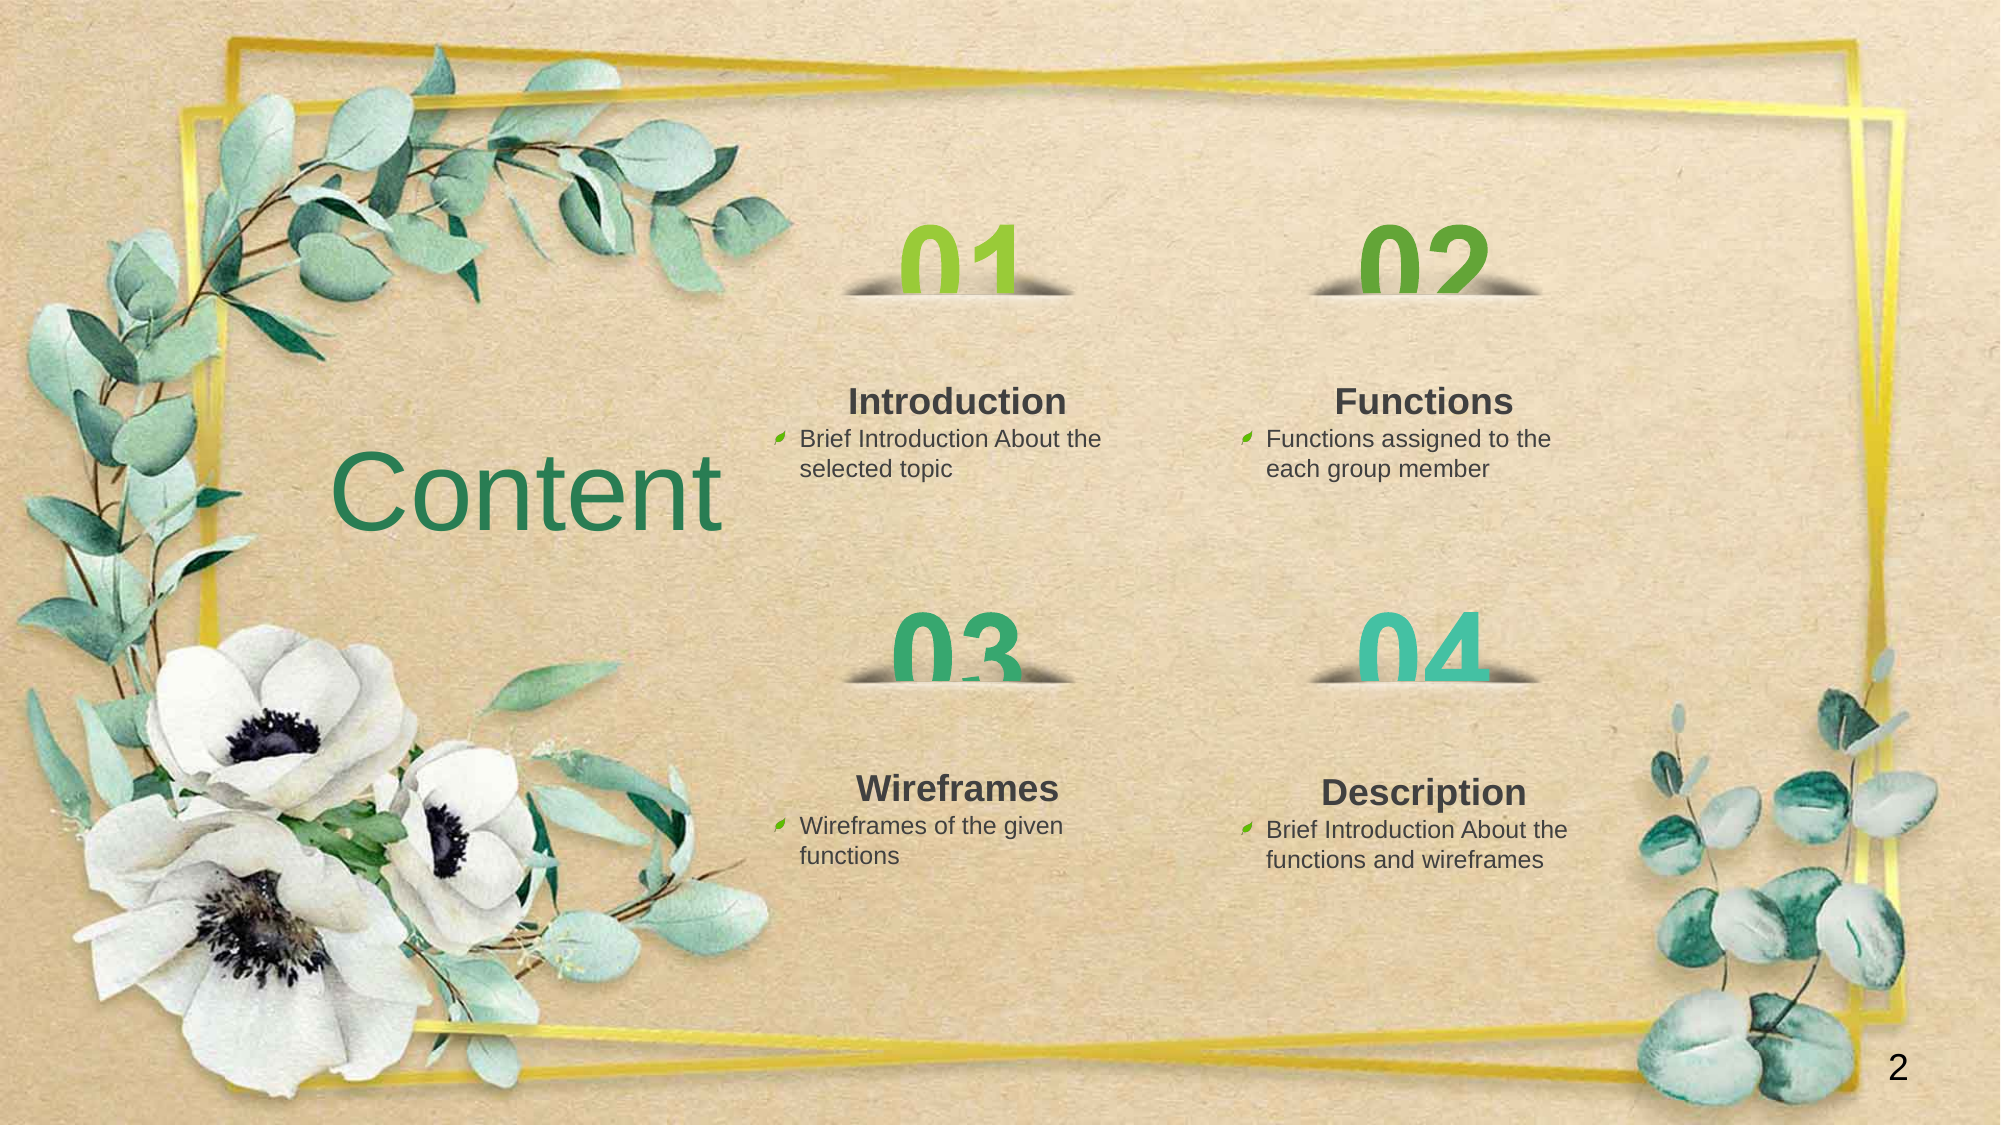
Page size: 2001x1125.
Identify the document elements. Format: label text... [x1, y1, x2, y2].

text_box Content [314, 410, 786, 561]
text_box Functions Functions assigned to the each group member [1223, 370, 1626, 490]
text_box 2 [1873, 1035, 1927, 1096]
text_box Introduction Brief Introduction About the selected topic [756, 370, 1159, 490]
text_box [834, 612, 1082, 705]
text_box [1300, 224, 1548, 317]
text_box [834, 224, 1082, 317]
picture [0, 0, 2001, 1125]
text_box Description Brief Introduction About the functions and wireframes [1223, 760, 1626, 881]
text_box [1300, 612, 1548, 705]
text_box Wireframes Wireframes of the given functions [756, 757, 1159, 877]
